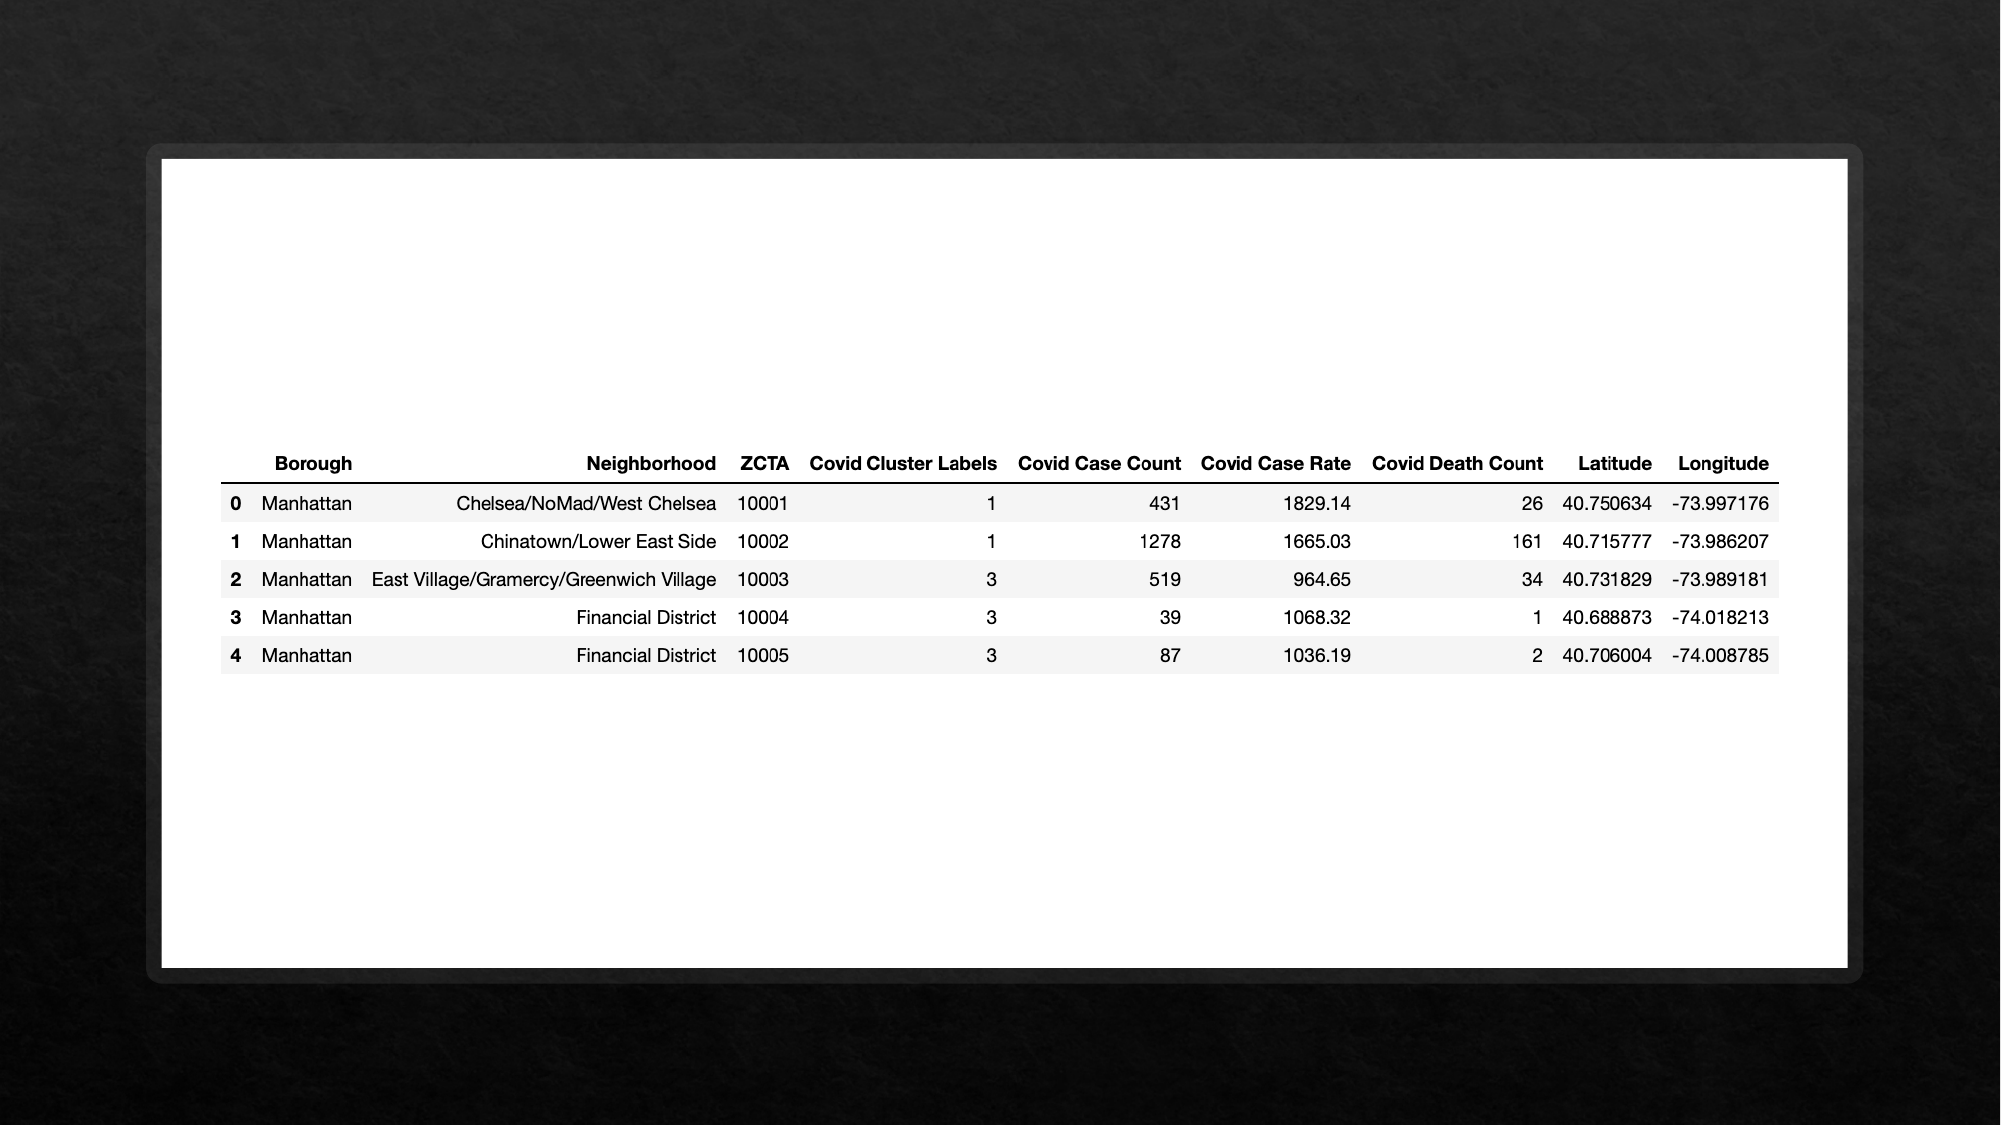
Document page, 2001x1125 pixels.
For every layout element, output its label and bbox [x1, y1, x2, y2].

picture [210, 444, 1796, 683]
text_box [160, 158, 1849, 969]
